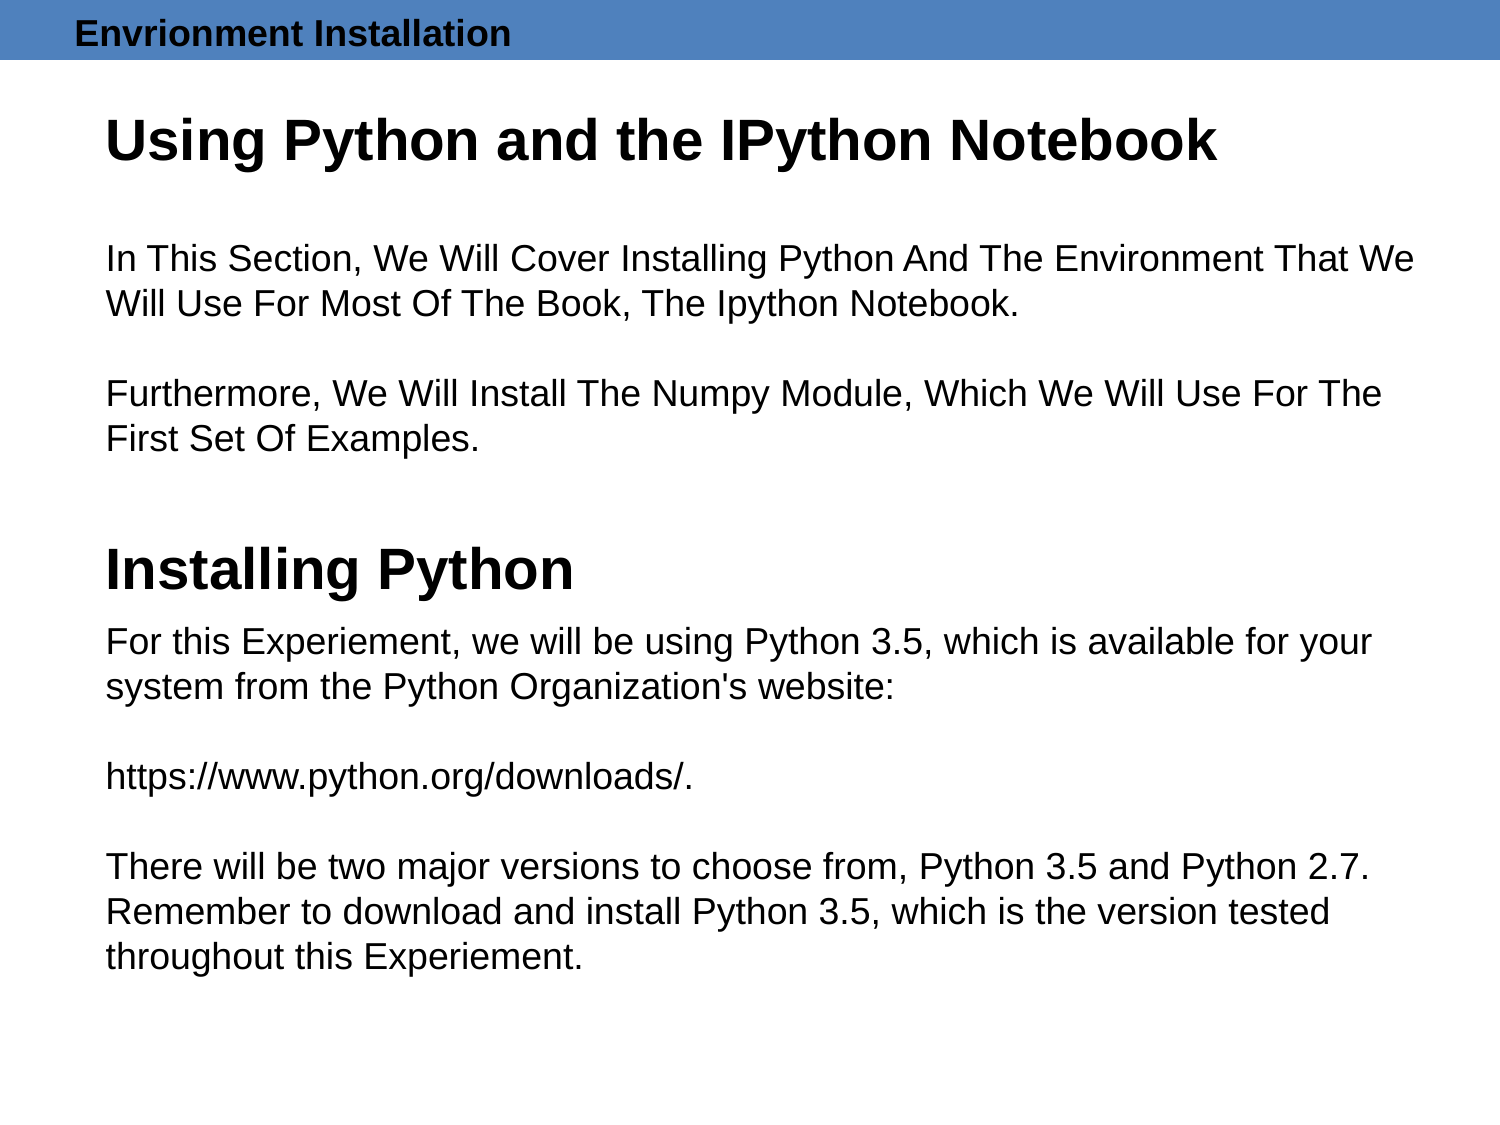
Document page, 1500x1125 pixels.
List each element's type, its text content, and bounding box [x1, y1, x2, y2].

text_box Envrionment Installation [59, 1, 538, 61]
text_box Using Python and the IPython Notebook [90, 94, 1291, 180]
text_box For this Experiement, we will be using Python 3.5, which is available for your system from the Python Organization's website: https://www.python.org/downloads/. There will be two major versions to choose from, Python 3.5 and Python 2.7. Remember to download and install Python 3.5, which is the version tested throughout this Experiement. [90, 609, 1475, 1075]
text_box Installing Python [90, 523, 1291, 609]
text_box [90, 94, 1379, 226]
text_box In This Section, We Will Cover Installing Python And The Environment That We Will Use For Most Of The Book, The Ipython Notebook. Furthermore, We Will Install The Numpy Module, Which We Will Use For The First Set Of Examples. [90, 226, 1475, 466]
